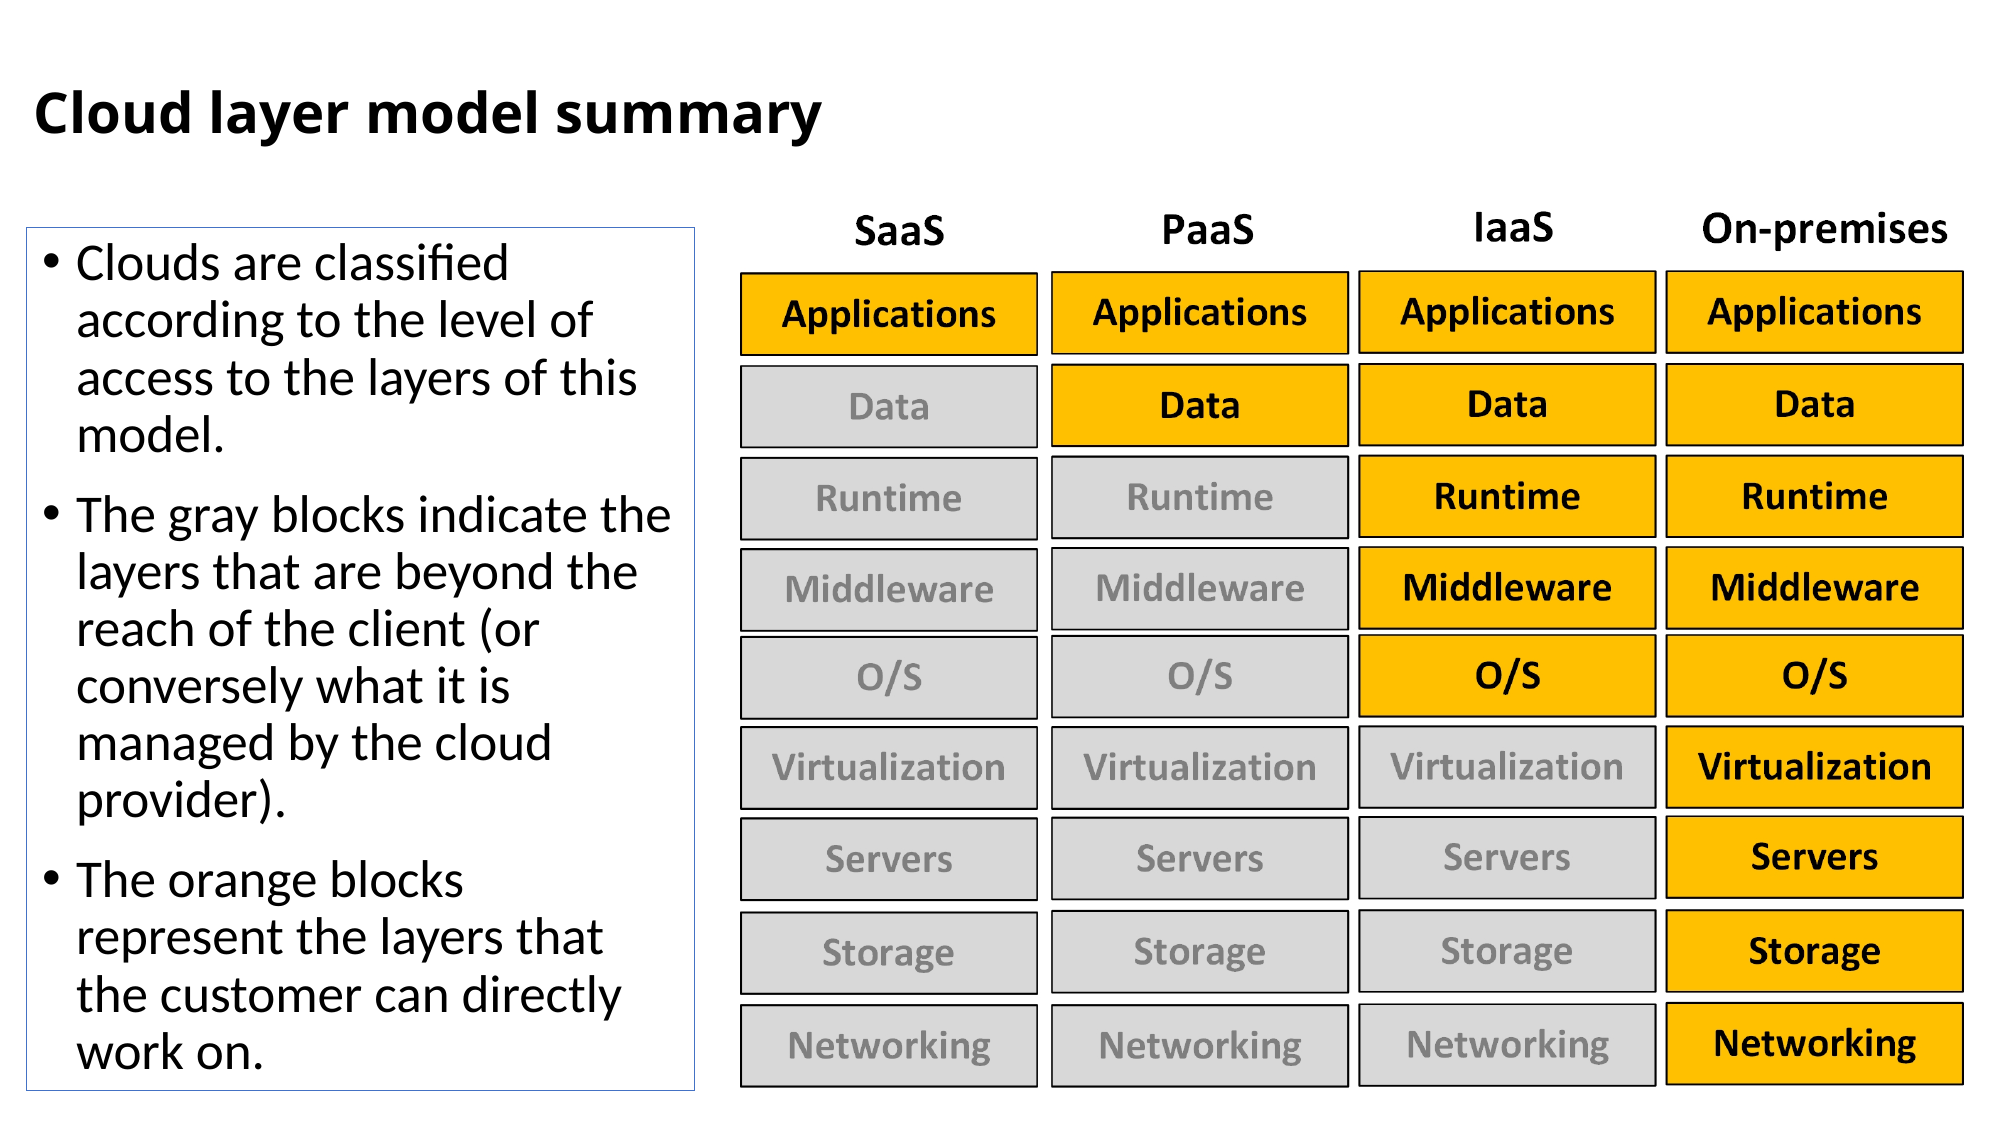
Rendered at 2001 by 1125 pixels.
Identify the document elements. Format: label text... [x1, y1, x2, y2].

picture [739, 184, 1973, 1091]
list Clouds are classified according to the level of access to the layers of this model. The gray blocks indicate the layers that are beyond the reach of the client (or conversely what it is managed by the cloud provider). The orange blocks represent the layers that the customer can directly work on. [26, 227, 695, 1091]
title Cloud layer model summary [18, 49, 840, 182]
